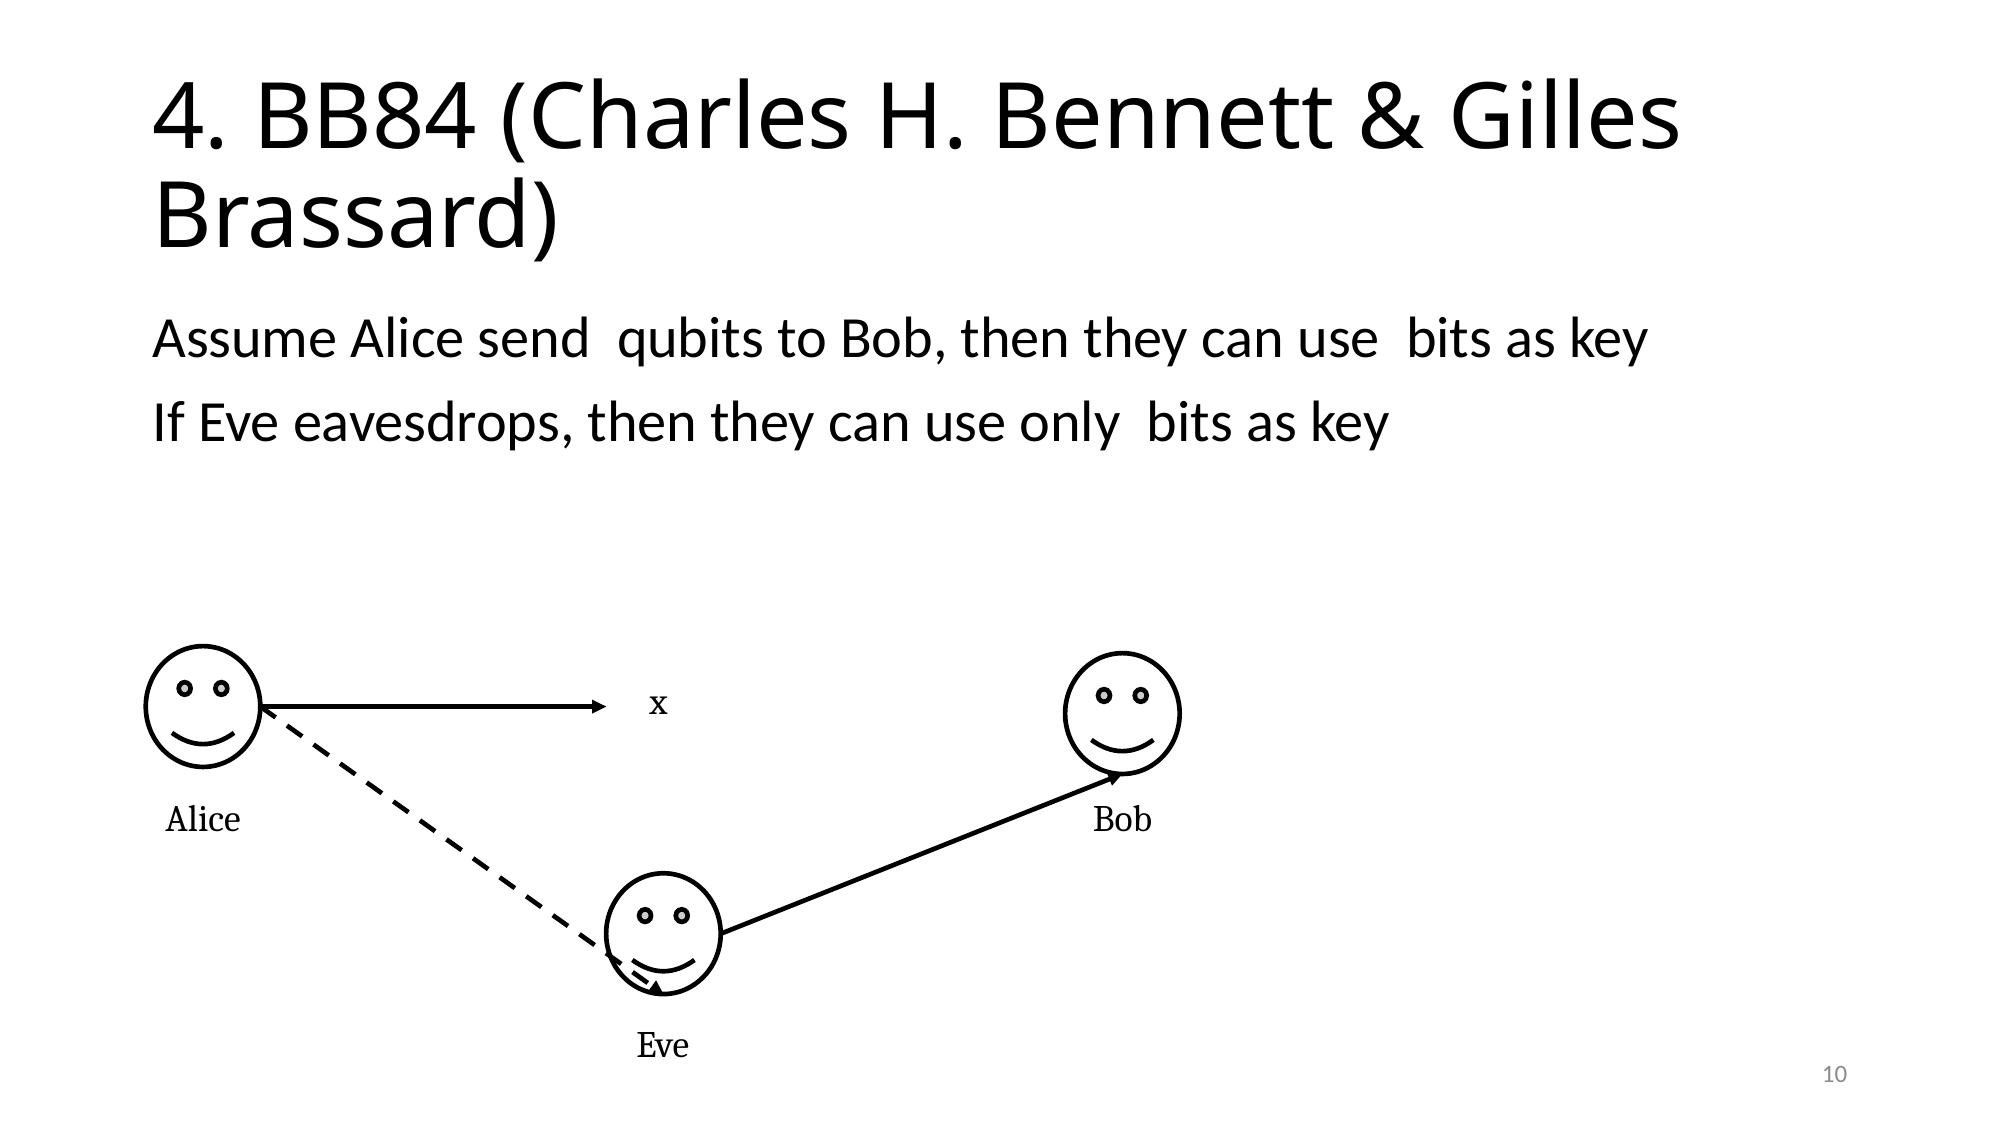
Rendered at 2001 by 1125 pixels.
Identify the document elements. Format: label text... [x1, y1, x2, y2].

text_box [720, 713, 1066, 934]
text_box [605, 872, 722, 996]
slide_number 10 [1412, 1042, 1863, 1103]
text_box Eve [597, 1012, 729, 1073]
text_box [260, 706, 607, 934]
text_box Bob [1066, 786, 1189, 847]
text_box [144, 645, 262, 768]
text_box x [634, 670, 691, 730]
text_box [1064, 652, 1181, 776]
text_box Alice [137, 786, 260, 847]
title 4. BB84 (Charles H. Bennett & Gilles Brassard) [137, 59, 1863, 278]
